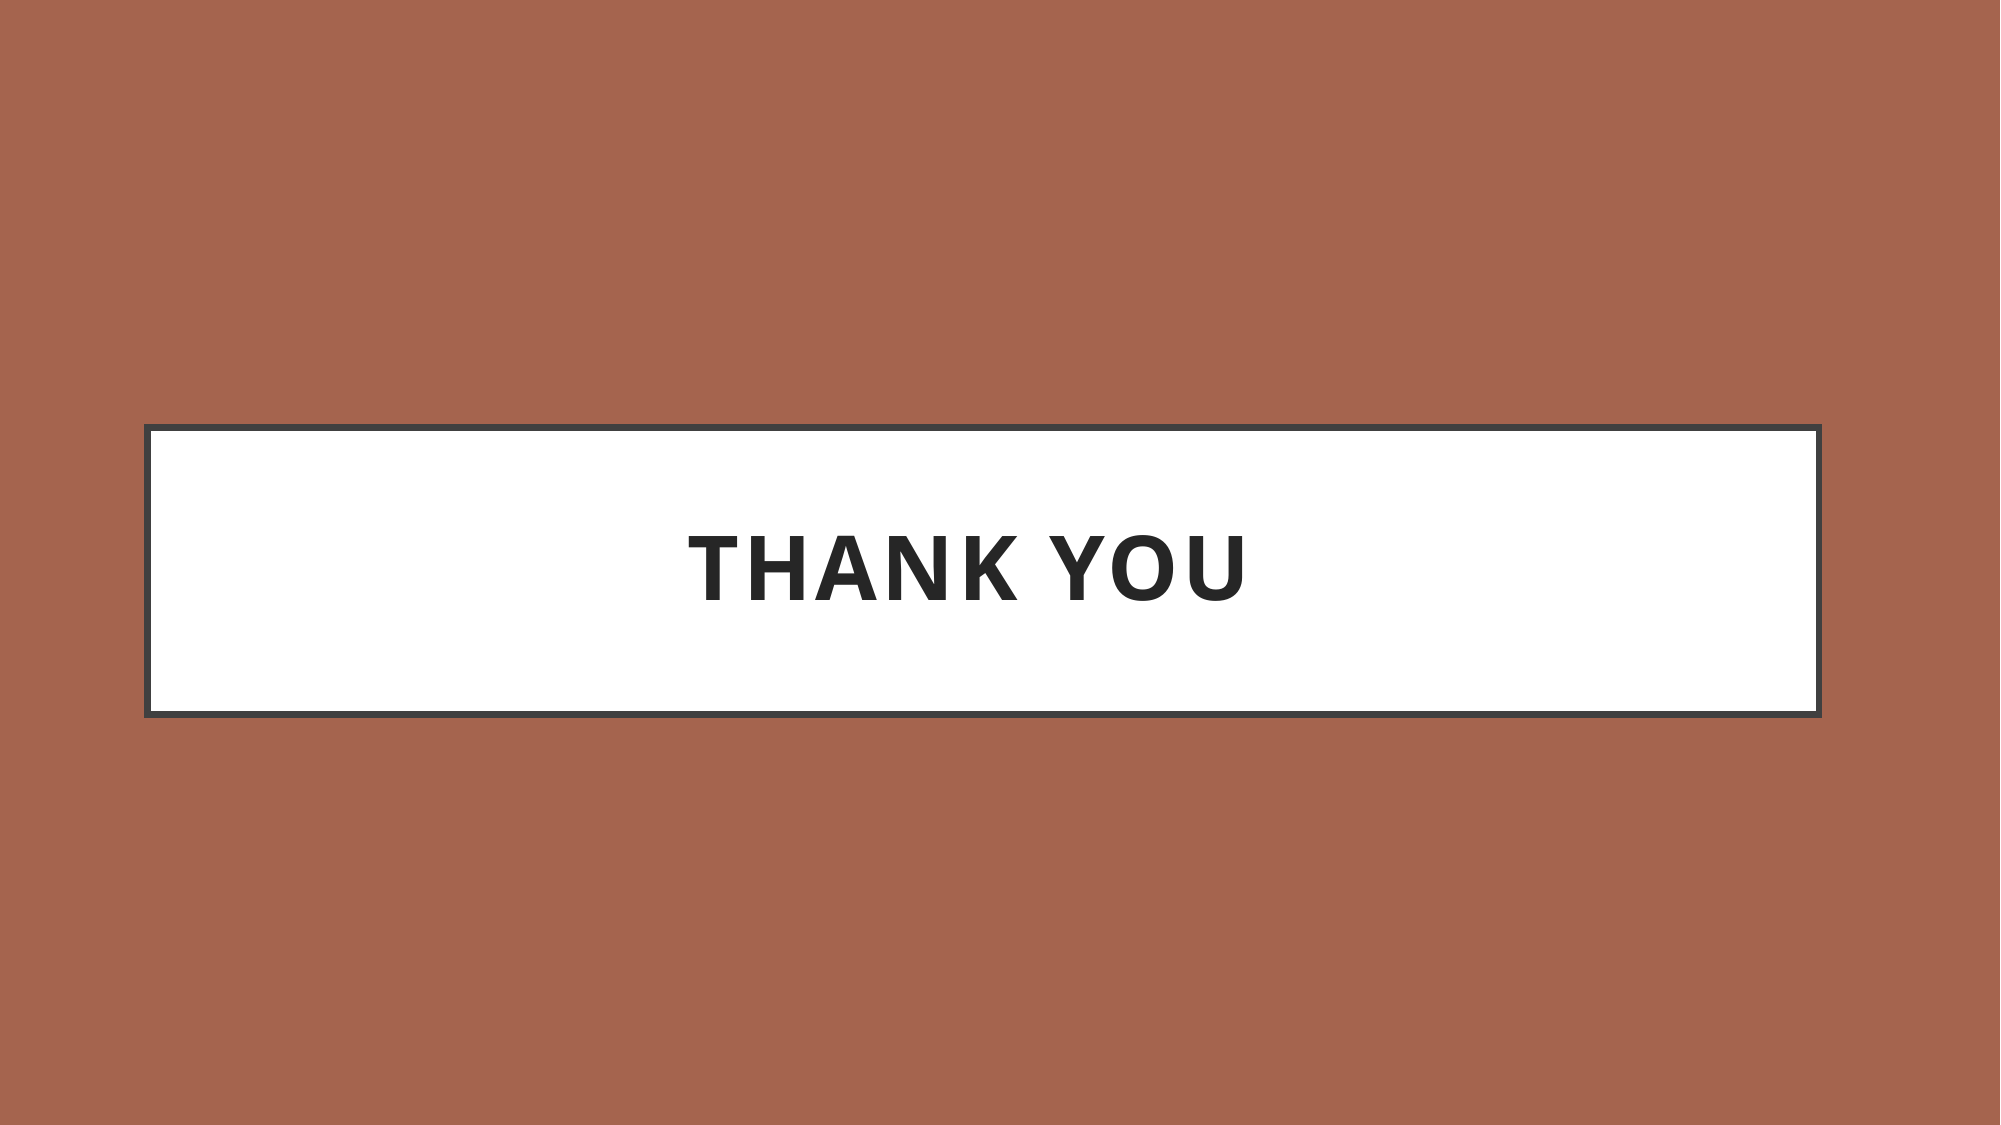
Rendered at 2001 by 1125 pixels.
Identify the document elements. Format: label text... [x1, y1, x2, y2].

title THANK YOU [144, 424, 1822, 718]
